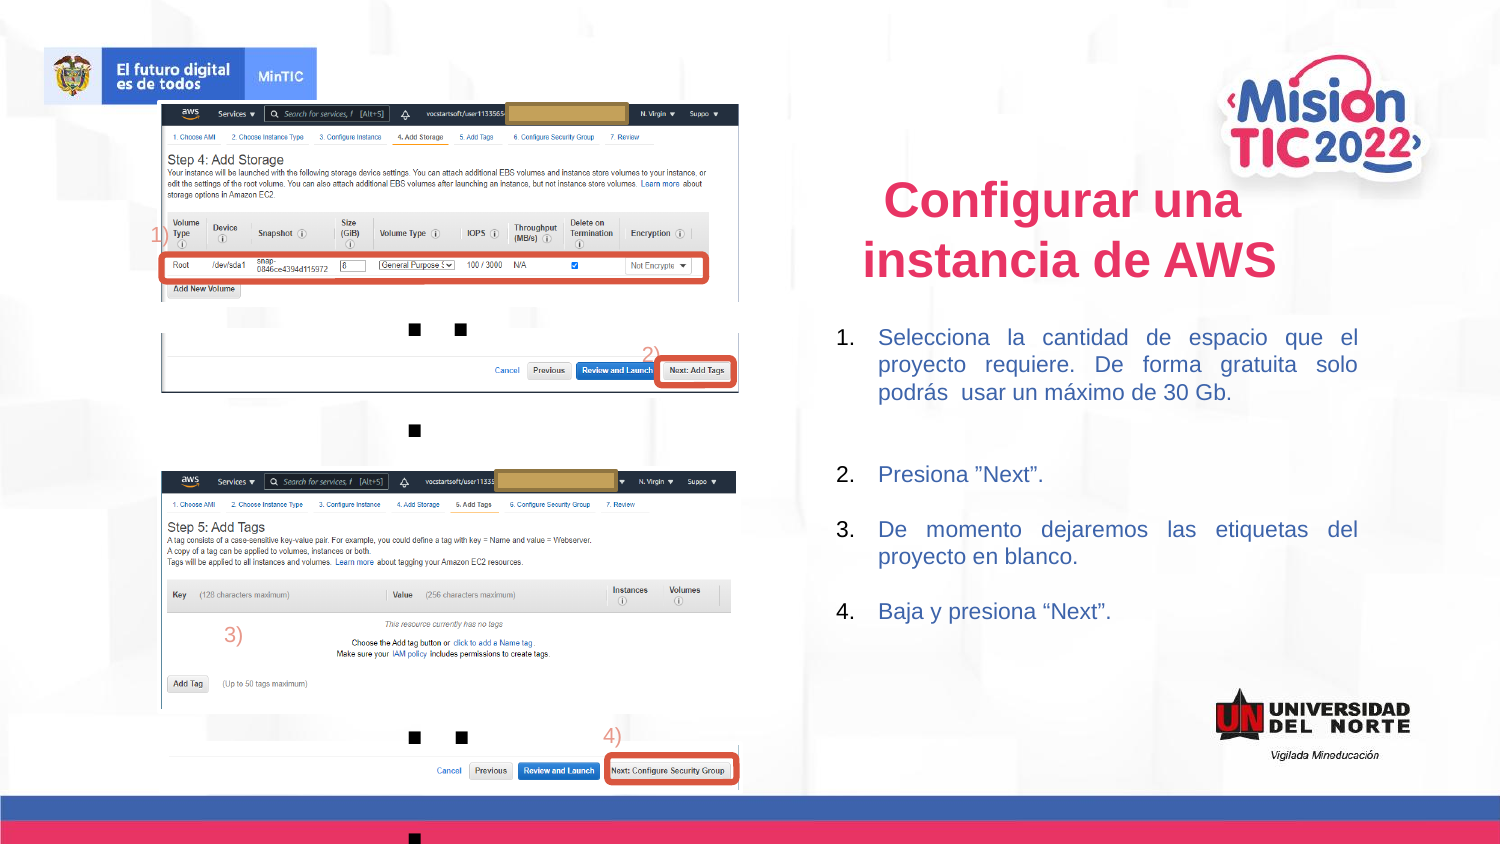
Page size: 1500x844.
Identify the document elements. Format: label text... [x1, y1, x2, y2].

text_box Selecciona la cantidad de espacio que el proyecto requiere. De forma gratuita solo podrás usar un máximo de 30 Gb. Presiona ”Next”. De momento dejaremos las etiquetas del proyecto en blanco. Baja y presiona “Next”. [821, 287, 1374, 687]
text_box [135, 103, 739, 844]
text_box Configurar una instancia de AWS [765, 160, 1374, 296]
picture [0, 0, 1500, 844]
